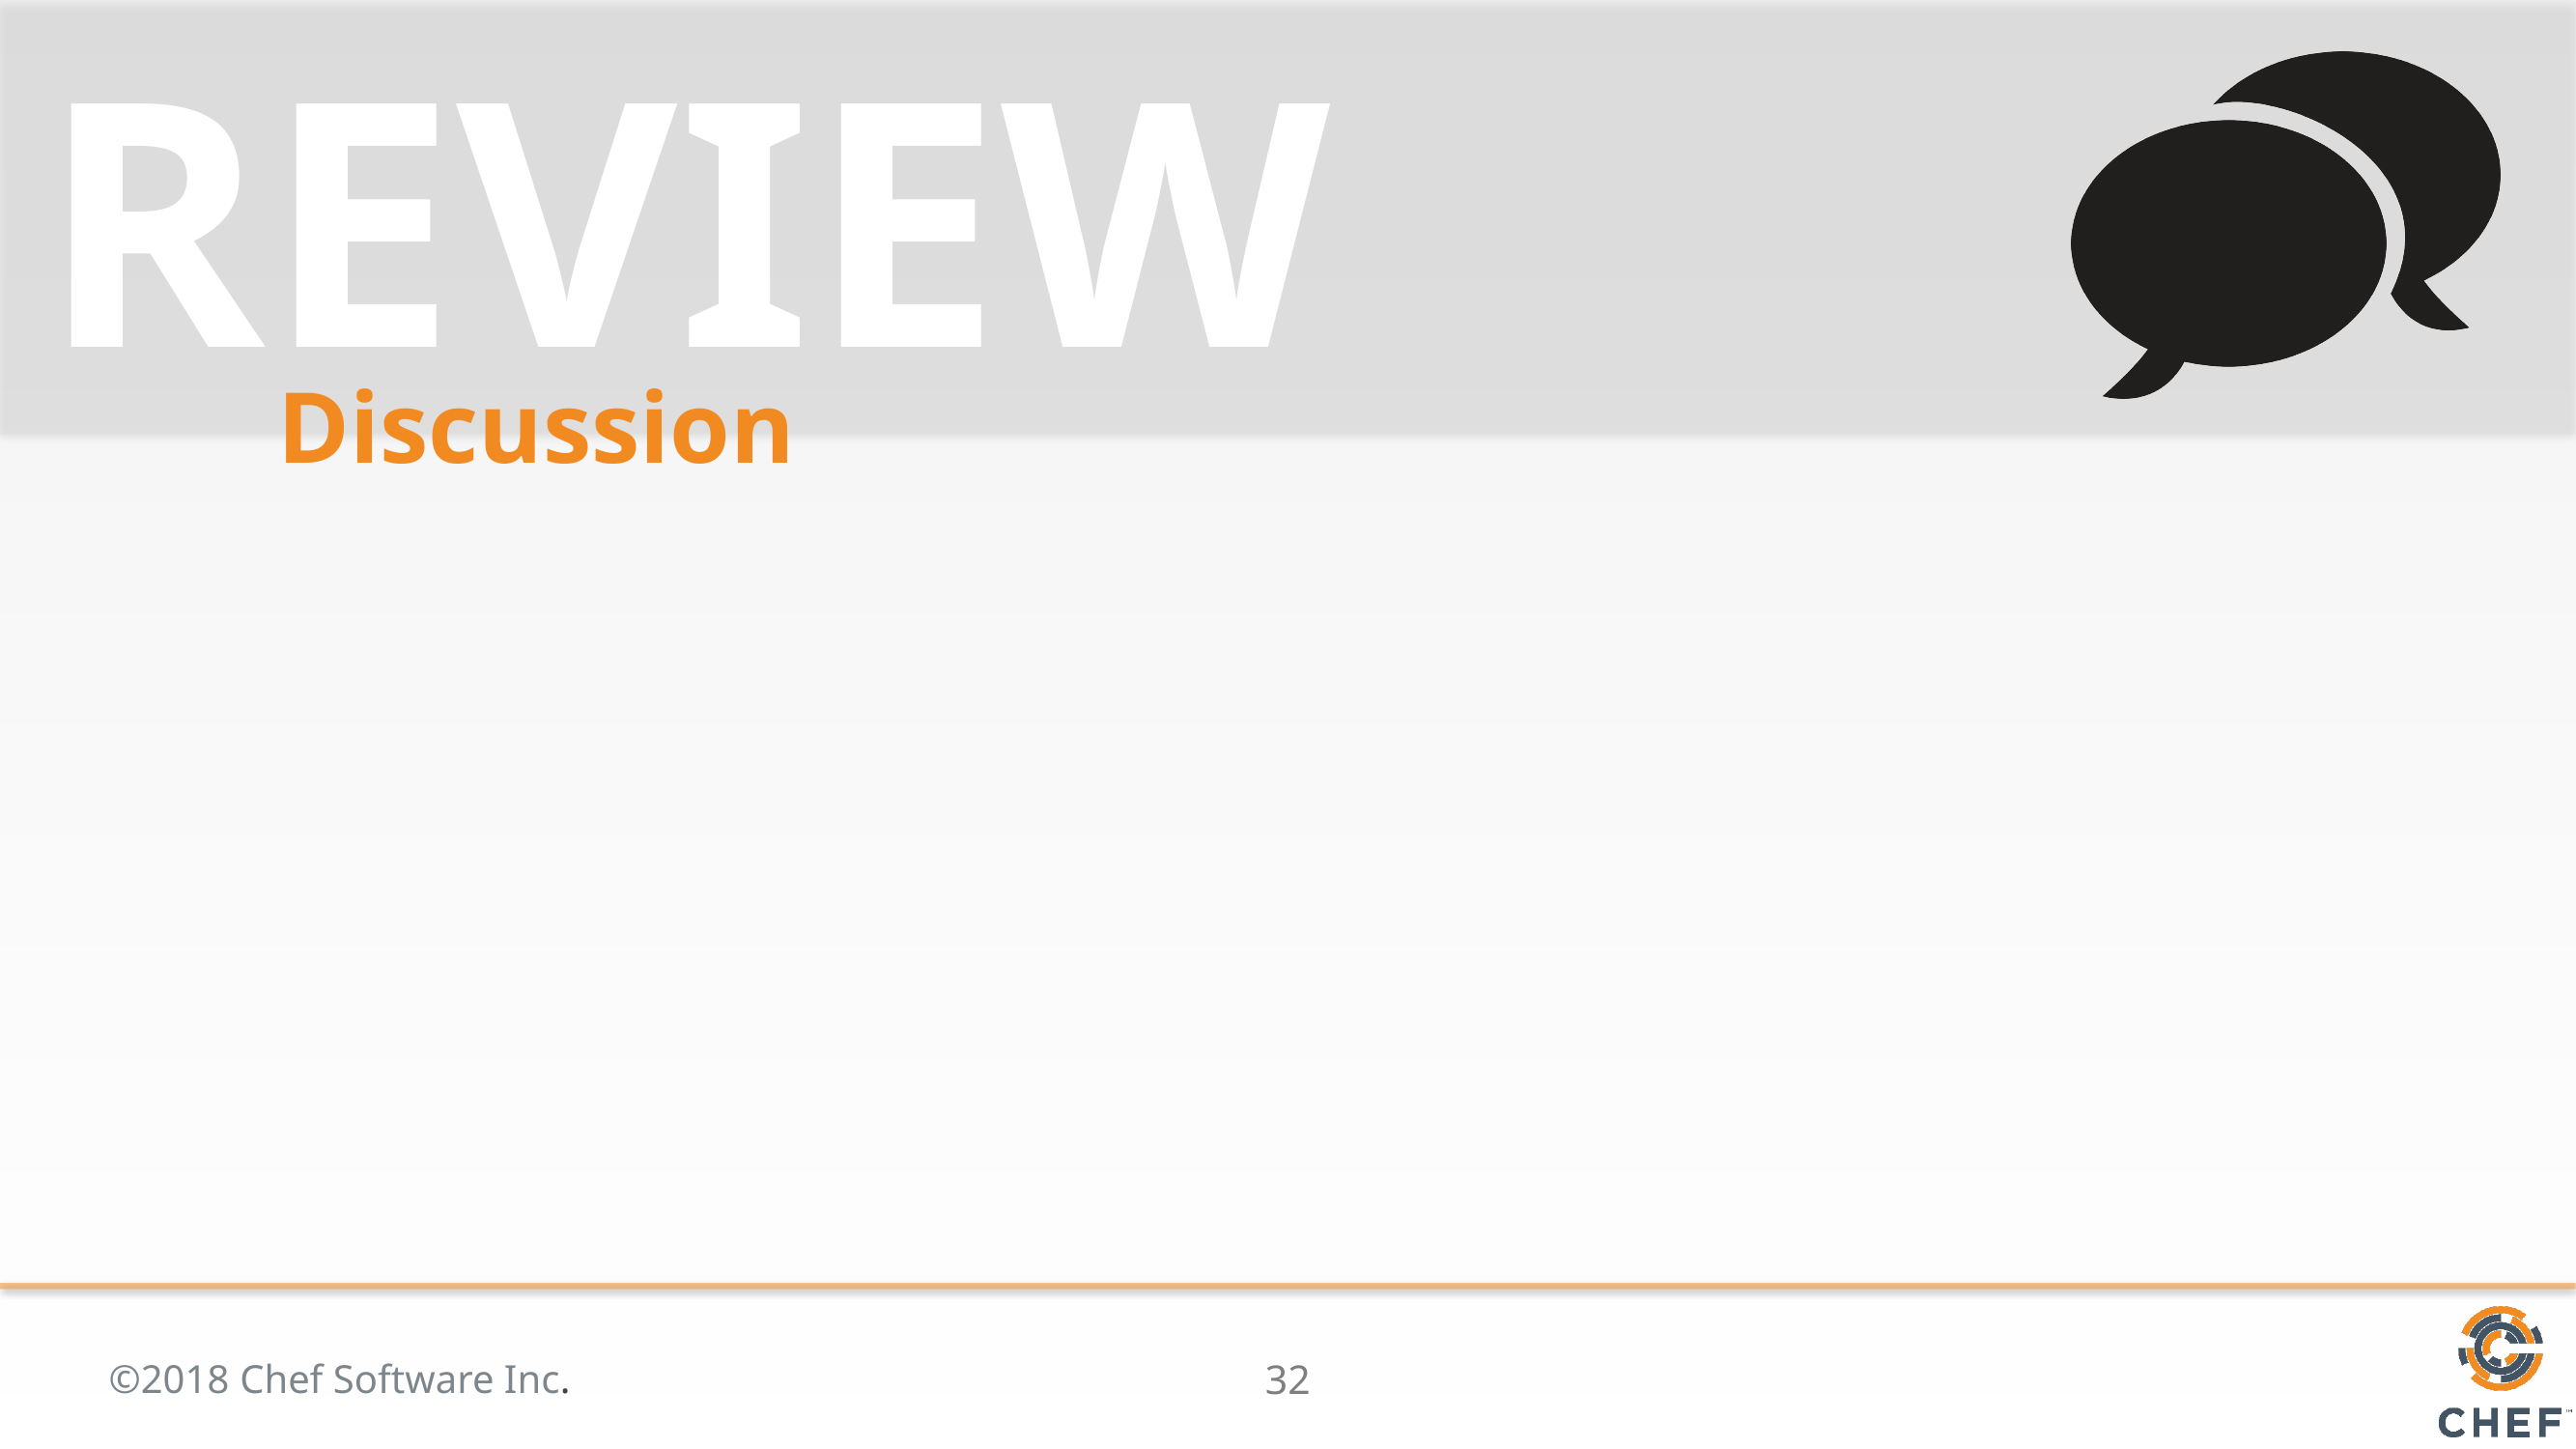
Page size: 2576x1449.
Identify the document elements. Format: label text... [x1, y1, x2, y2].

picture [2428, 1290, 2576, 1449]
picture [2071, 51, 2517, 399]
title Discussion [263, 363, 2218, 499]
